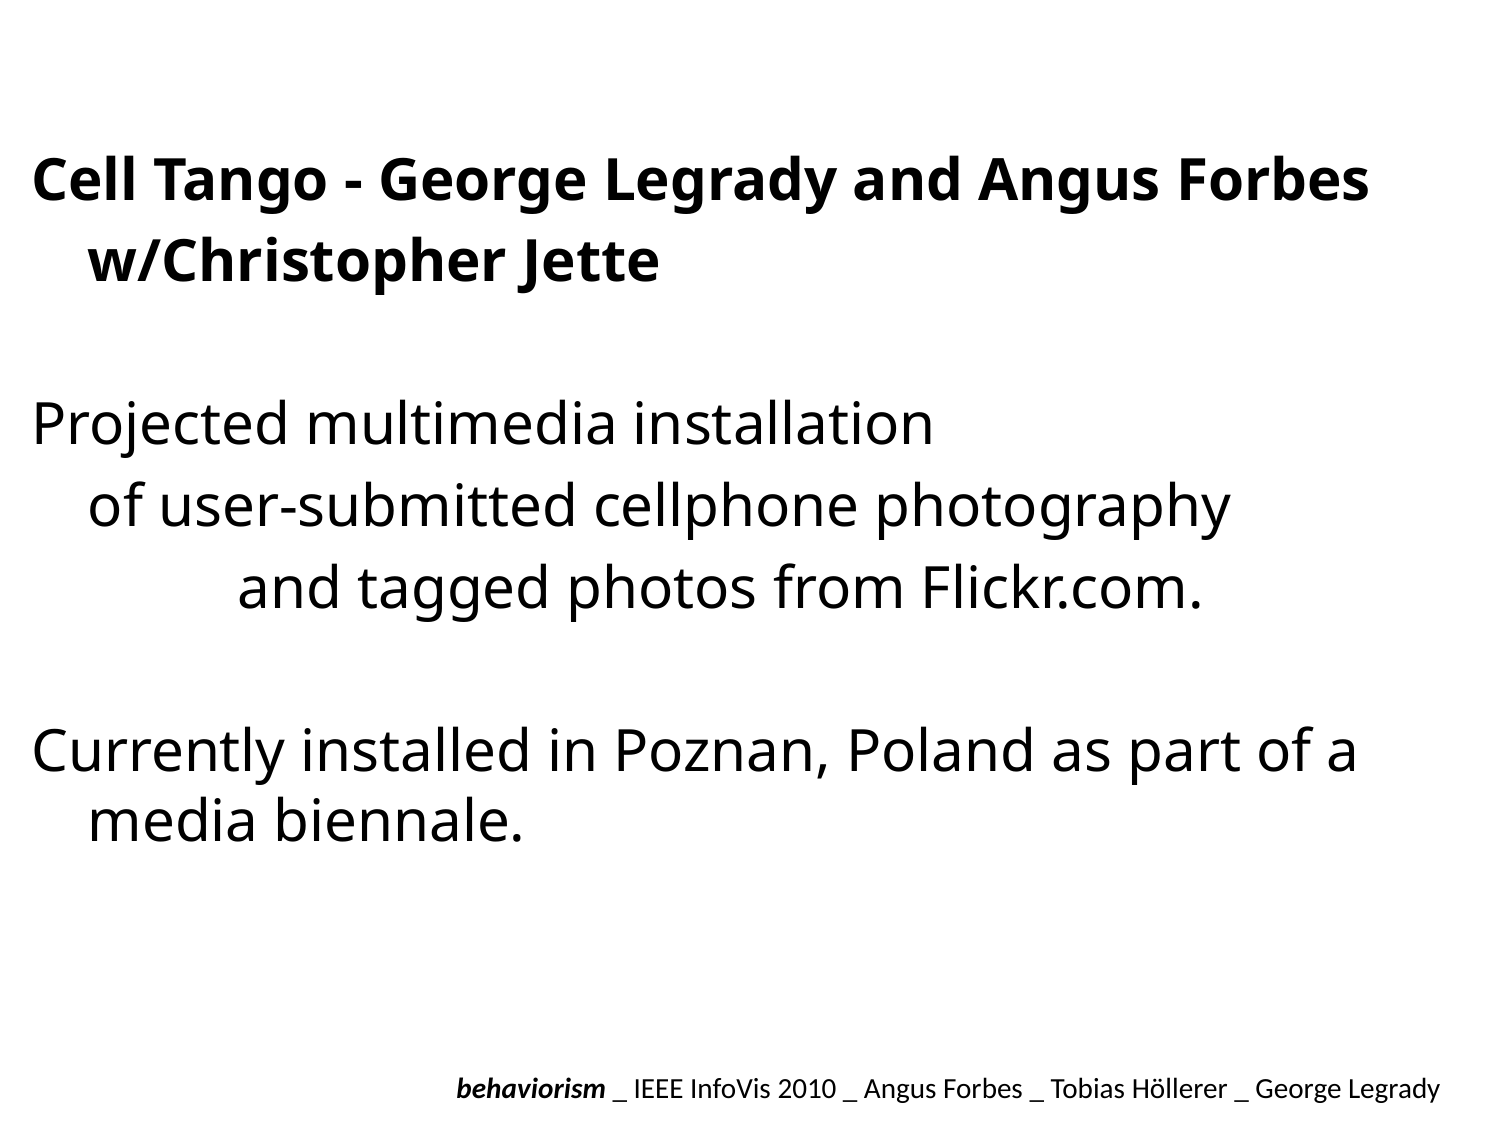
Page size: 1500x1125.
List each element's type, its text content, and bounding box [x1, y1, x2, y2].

list Cell Tango - George Legrady and Angus Forbes w/Christopher Jette Projected multimedia installation of user-submitted cellphone photography and tagged photos from Flickr.com. Currently installed in Poznan, Poland as part of a media biennale. [16, 134, 1483, 1063]
